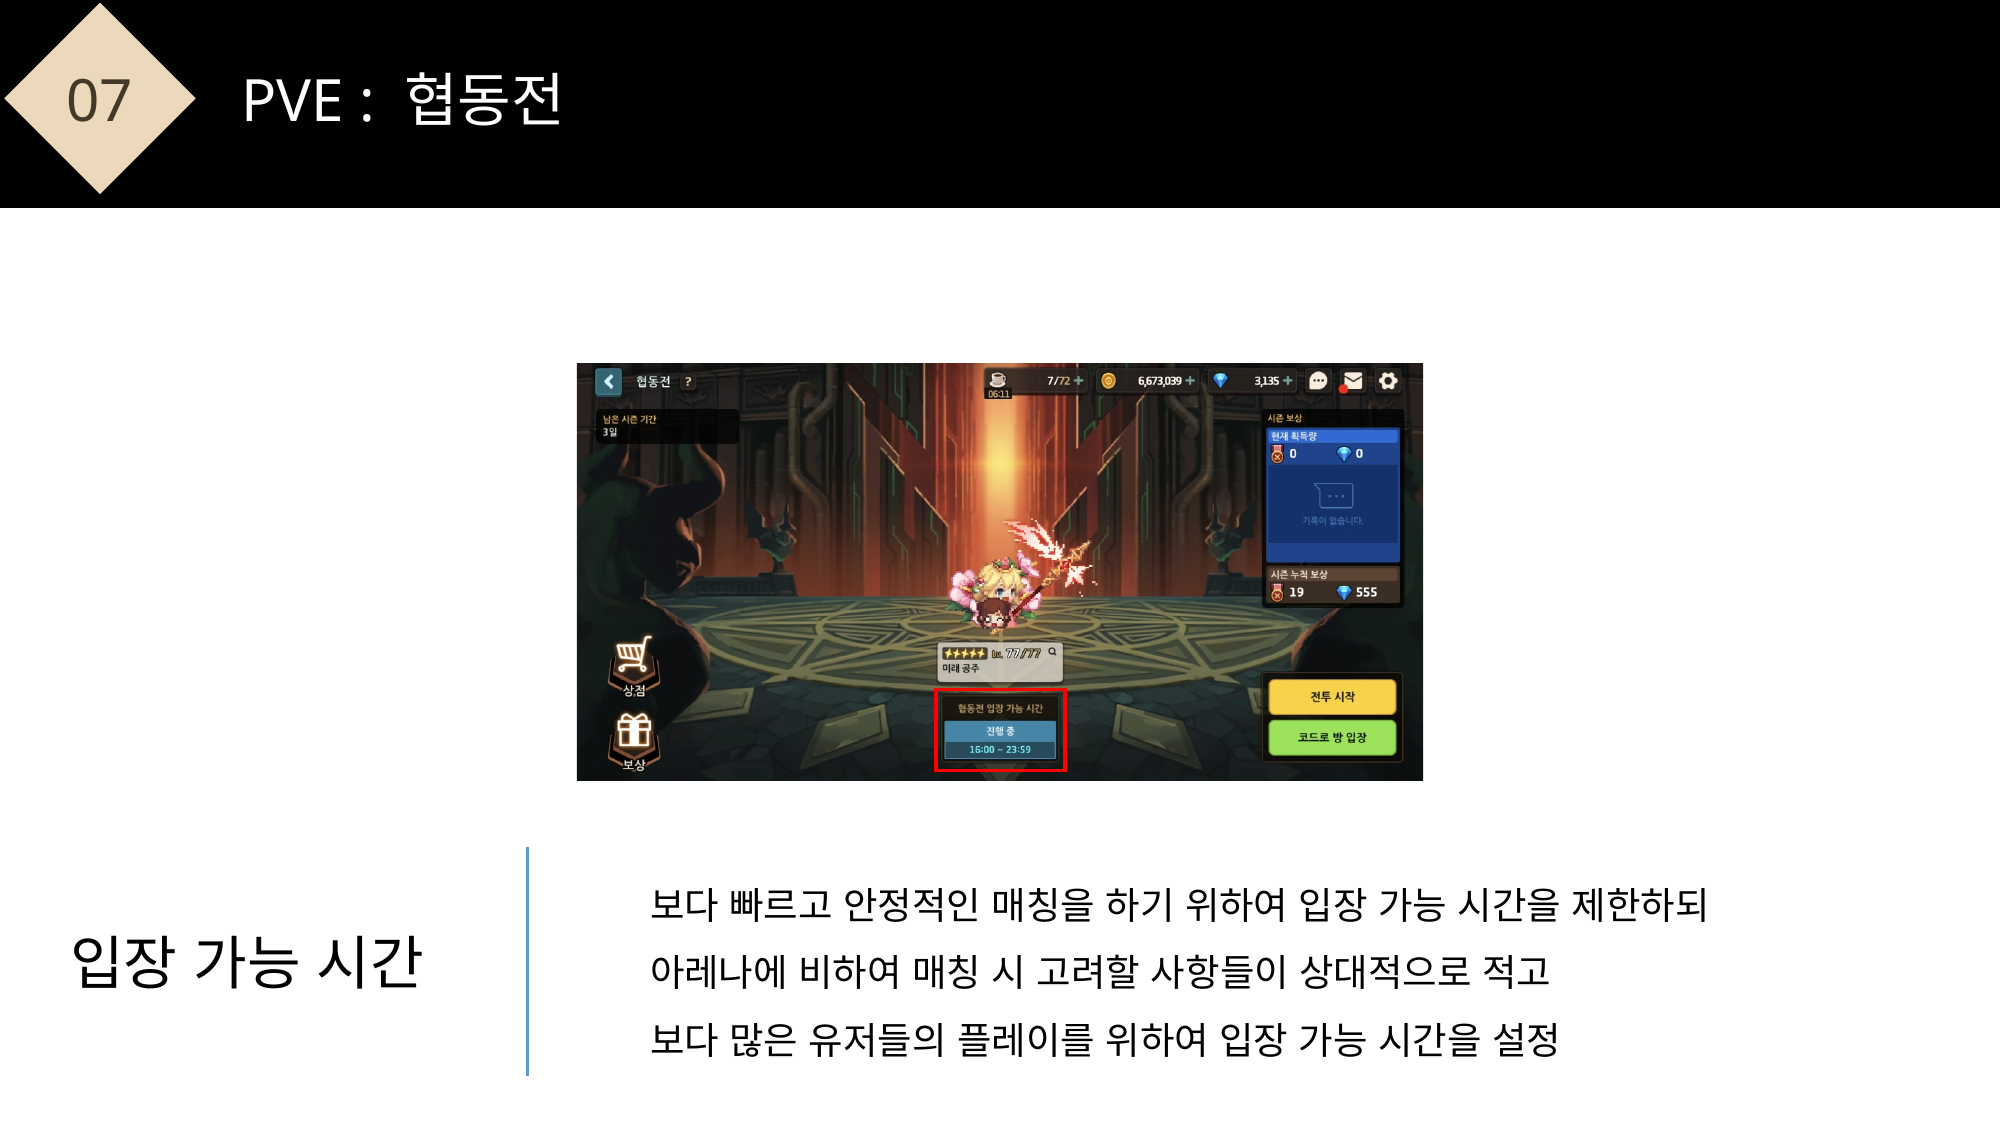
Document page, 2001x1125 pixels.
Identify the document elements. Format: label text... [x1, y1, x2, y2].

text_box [32, 30, 168, 167]
text_box [0, 0, 2000, 209]
text_box 보다 빠르고 안정적인 매칭을 하기 위하여 입장 가능 시간을 제한하되 아레나에 비하여 매칭 시 고려할 사항들이 상대적으로 적고 보다 많은 유저들의 플레이를 위하여 입장 가능 시간을 설정 [635, 851, 1955, 1070]
picture [576, 362, 1424, 781]
text_box PVE : 협동전 [226, 55, 936, 141]
text_box 입장 가능 시간 [55, 918, 473, 1004]
